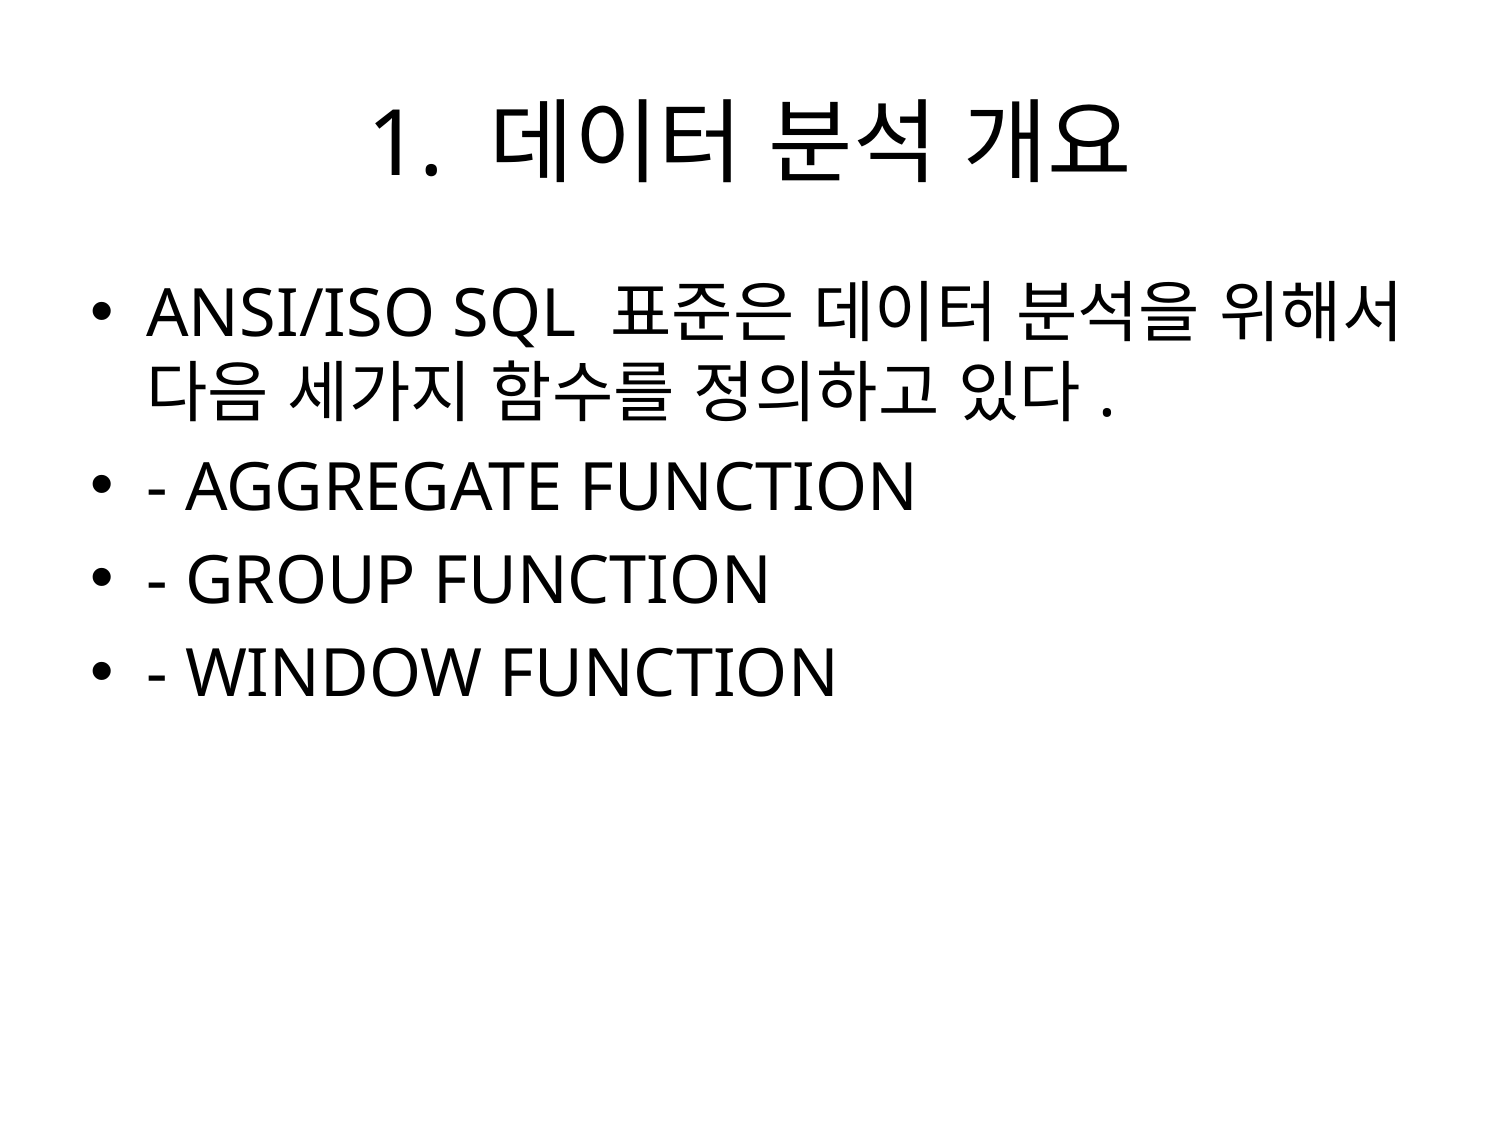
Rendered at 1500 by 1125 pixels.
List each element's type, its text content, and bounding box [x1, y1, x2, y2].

list ANSI/ISO SQL 표준은 데이터 분석을 위해서 다음 세가지 함수를 정의하고 있다. - AGGREGATE FUNCTION - GROUP FUNCTION - WINDOW FUNCTION [75, 262, 1425, 1005]
title 1. 데이터 분석 개요 [75, 45, 1425, 233]
